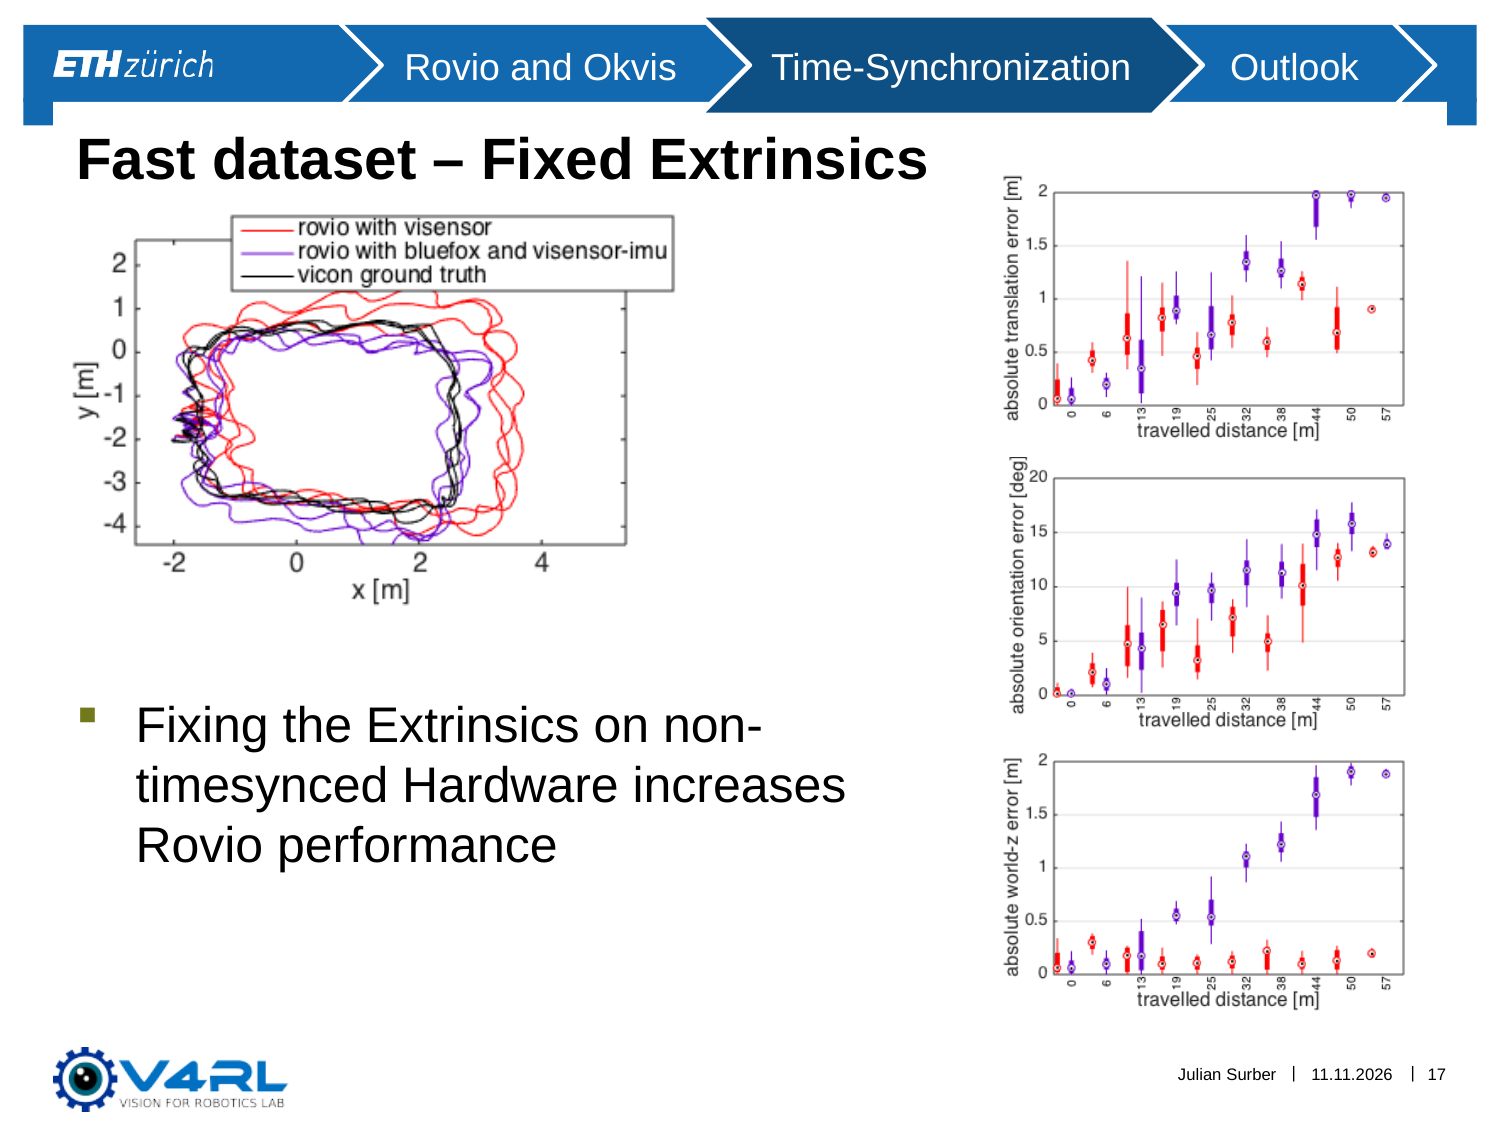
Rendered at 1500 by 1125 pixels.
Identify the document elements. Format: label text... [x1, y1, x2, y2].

picture [53, 1047, 295, 1112]
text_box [332, 15, 1436, 115]
slide_number 17 [1415, 1034, 1459, 1112]
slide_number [1302, 1034, 1403, 1112]
picture [994, 171, 1448, 454]
picture [52, 210, 688, 607]
footer Julian Surber [750, 1034, 1277, 1112]
picture [994, 457, 1448, 1023]
list Fixing the Extrinsics on non-timesynced Hardware increases Rovio performance [53, 692, 970, 1033]
title Fast dataset – Fixed Extrinsics [53, 101, 1447, 262]
